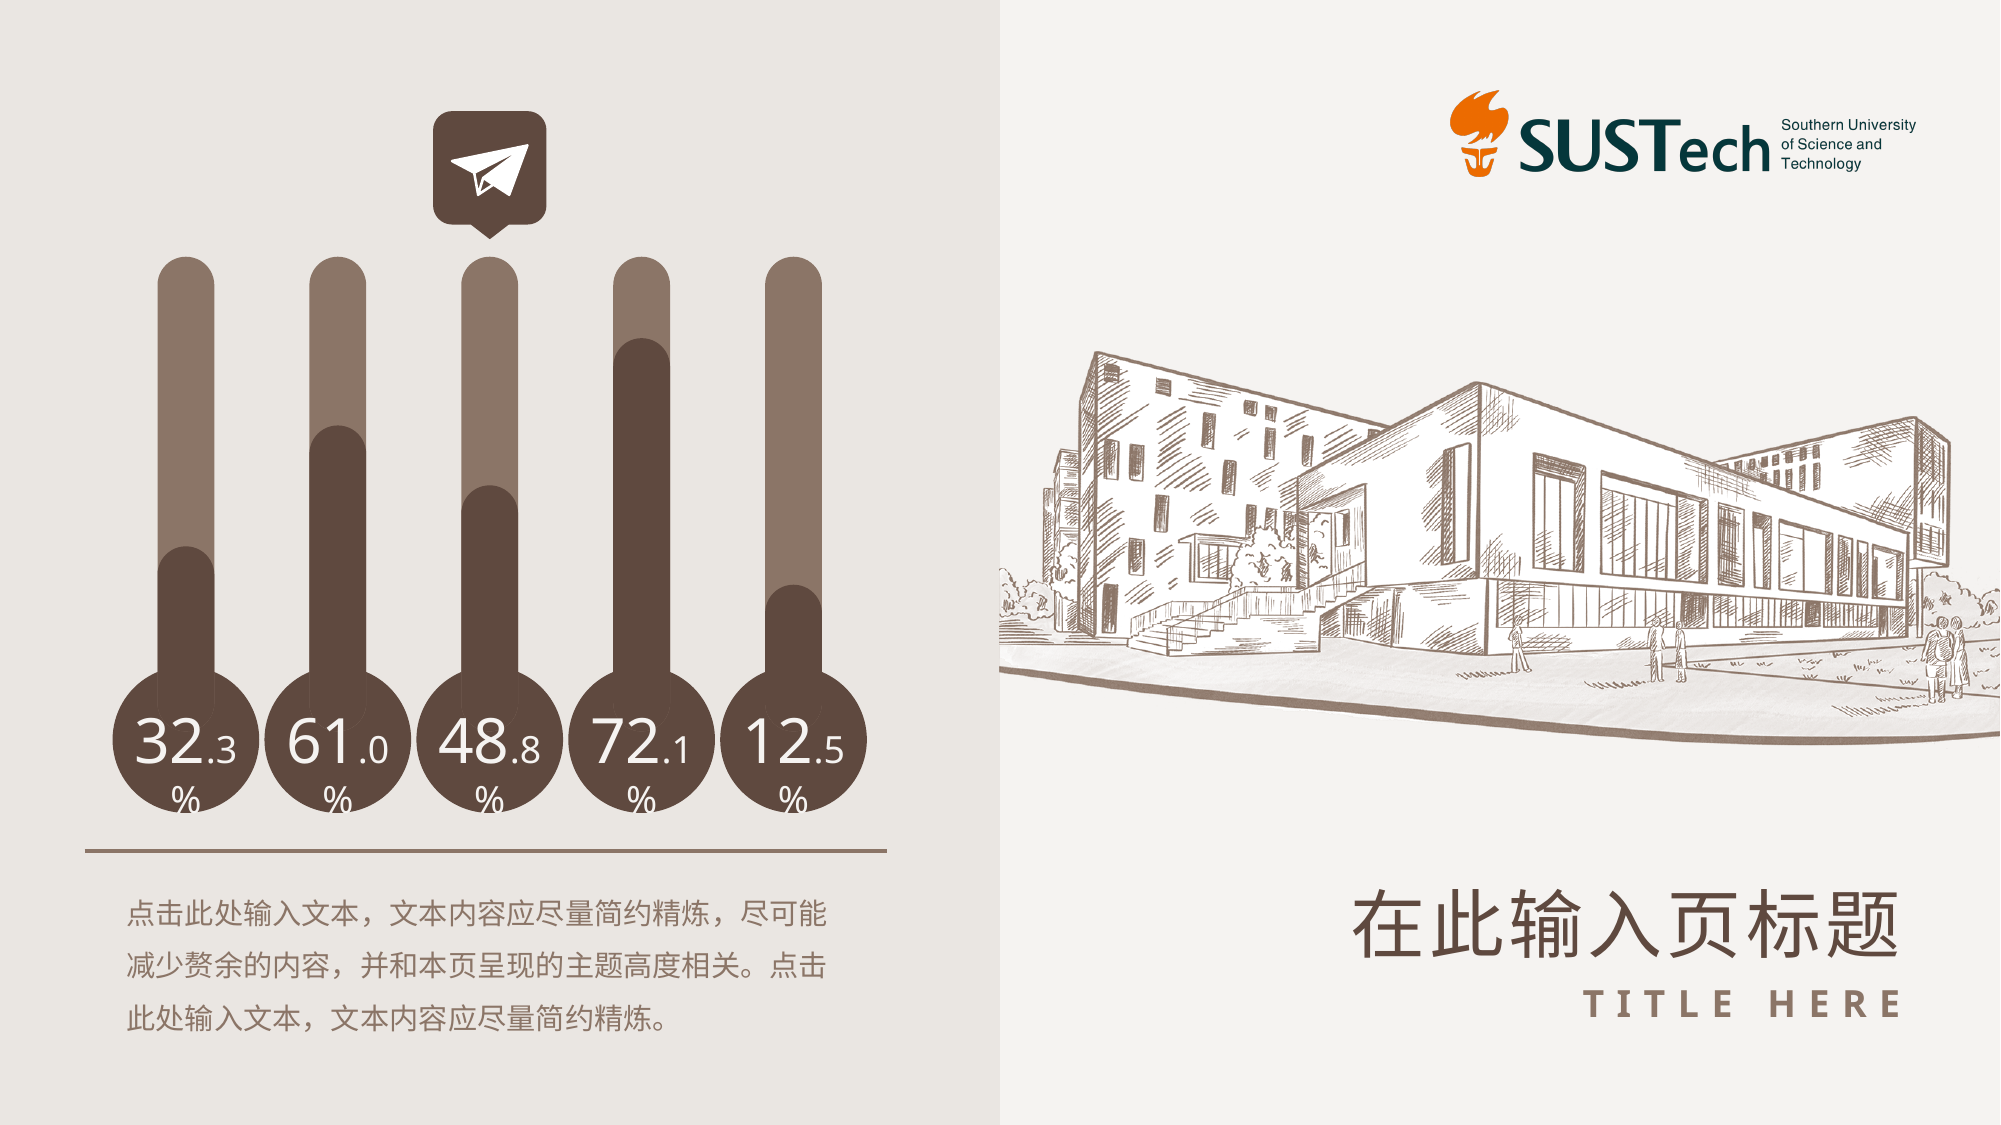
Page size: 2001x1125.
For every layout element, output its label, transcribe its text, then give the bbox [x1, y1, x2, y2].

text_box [720, 256, 867, 813]
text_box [568, 256, 715, 813]
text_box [112, 256, 260, 813]
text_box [433, 111, 547, 240]
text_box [264, 256, 412, 813]
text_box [416, 256, 564, 813]
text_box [999, 351, 2000, 749]
text_box [0, 0, 1001, 1125]
text_box 点击此处输入文本，文本内容应尽量简约精炼，尽可能减少赘余的内容，并和本页呈现的主题高度相关。点击此处输入文本，文本内容应尽量简约精炼。 [111, 870, 868, 1043]
picture [1450, 90, 1916, 177]
text_box TITLE HERE [1239, 972, 1916, 1033]
text_box 在此输入页标题 [1279, 870, 1916, 975]
